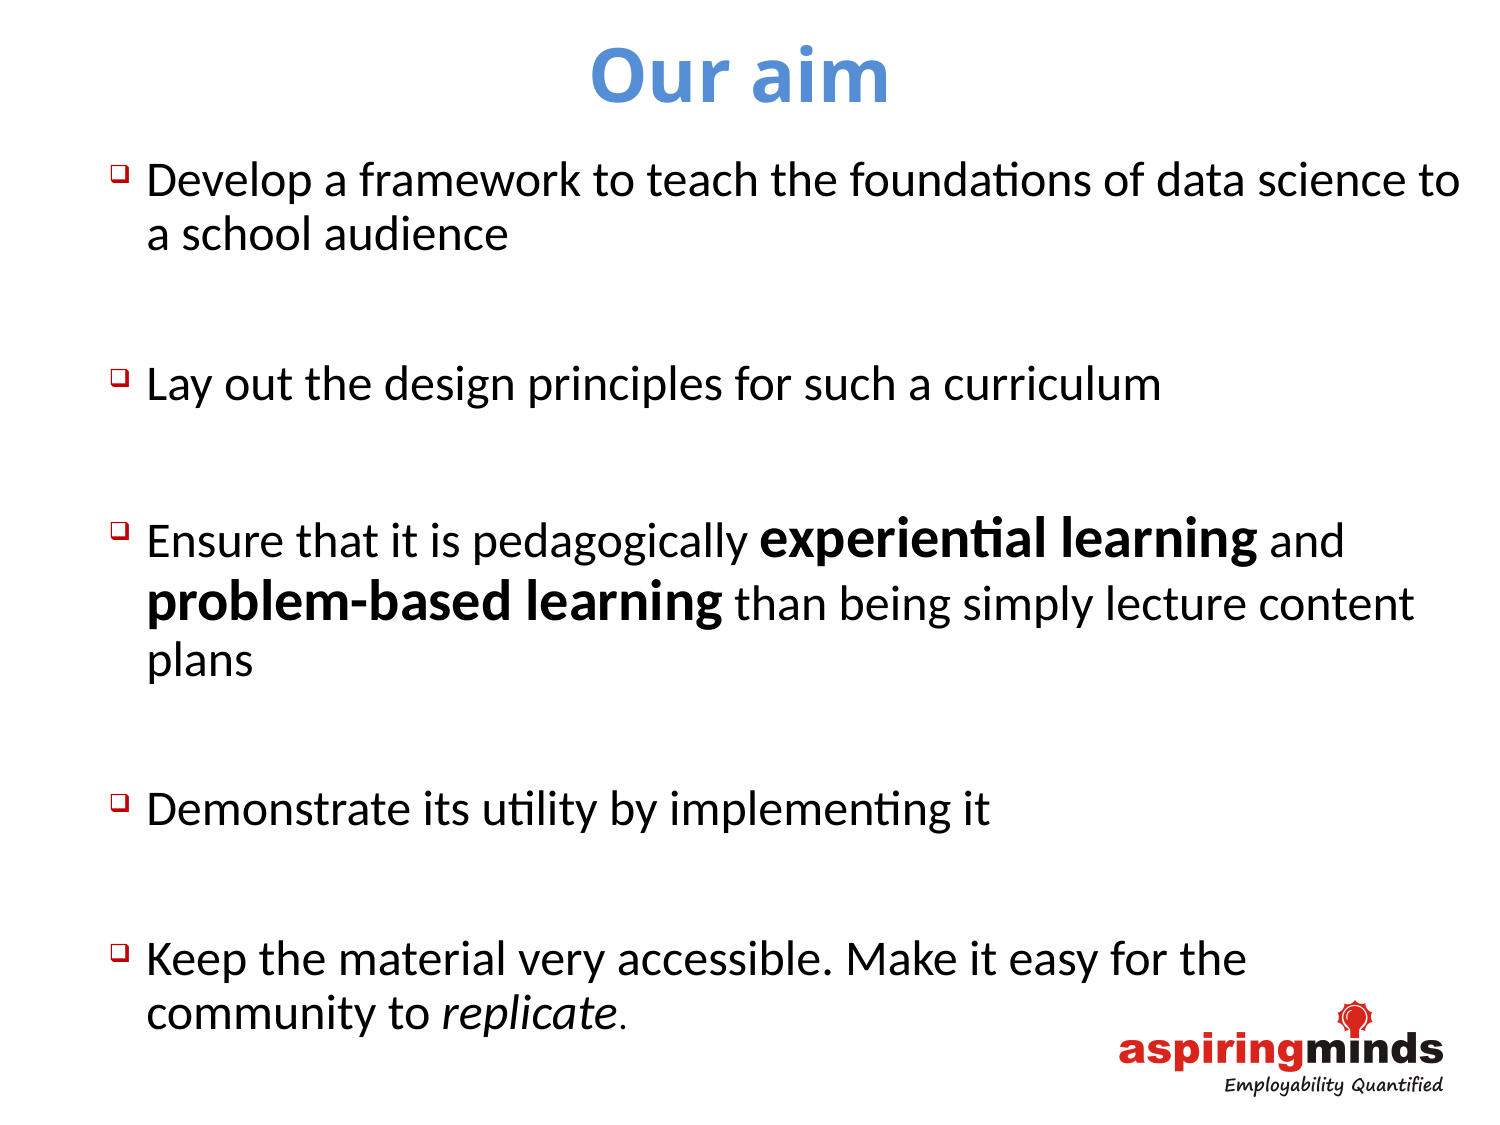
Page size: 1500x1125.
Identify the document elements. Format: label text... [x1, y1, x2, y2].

picture [1113, 1000, 1446, 1098]
text_box Develop a framework to teach the foundations of data science to a school audience Lay out the design principles for such a curriculum Ensure that it is pedagogically experiential learning and problem-based learning than being simply lecture content plans Demonstrate its utility by implementing it Keep the material very accessible. Make it easy for the community to replicate. [93, 146, 1500, 989]
title Our aim [35, 0, 1446, 154]
